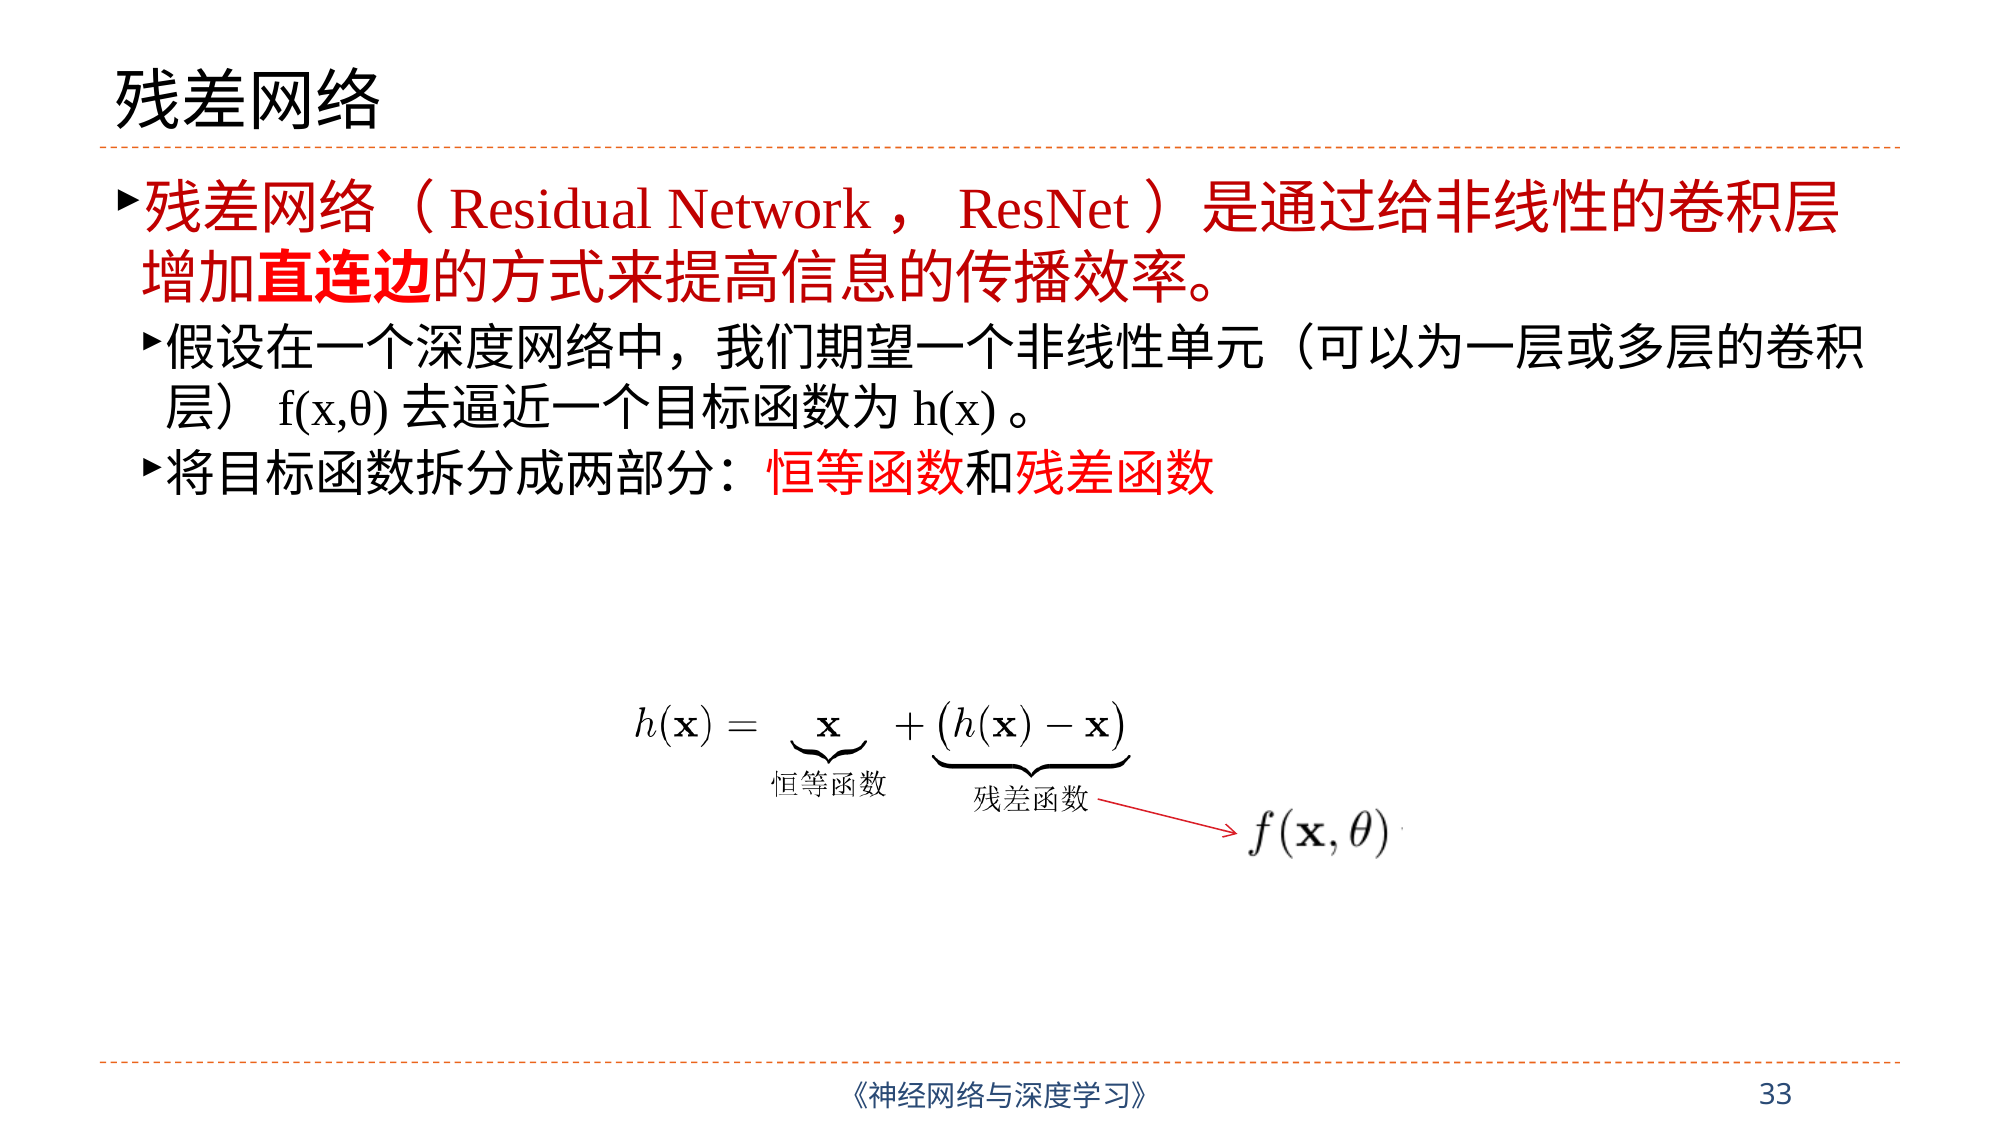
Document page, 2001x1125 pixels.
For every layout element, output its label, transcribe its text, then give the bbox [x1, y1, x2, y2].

picture [624, 687, 1134, 822]
list 残差网络（Residual Network，ResNet）是通过给非线性的卷积层增加直连边的方式来提高信息的传播效率。 假设在一个深度网络中，我们期望一个非线性单元（可以为一层或多层的卷积层）f(x,θ)去逼近一个目标函数为h(x)。 将目标函数拆分成两部分：恒等函数和残差函数 [99, 162, 1900, 1050]
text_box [1097, 798, 1238, 835]
title 残差网络 [99, 24, 1900, 146]
picture [1237, 798, 1403, 870]
